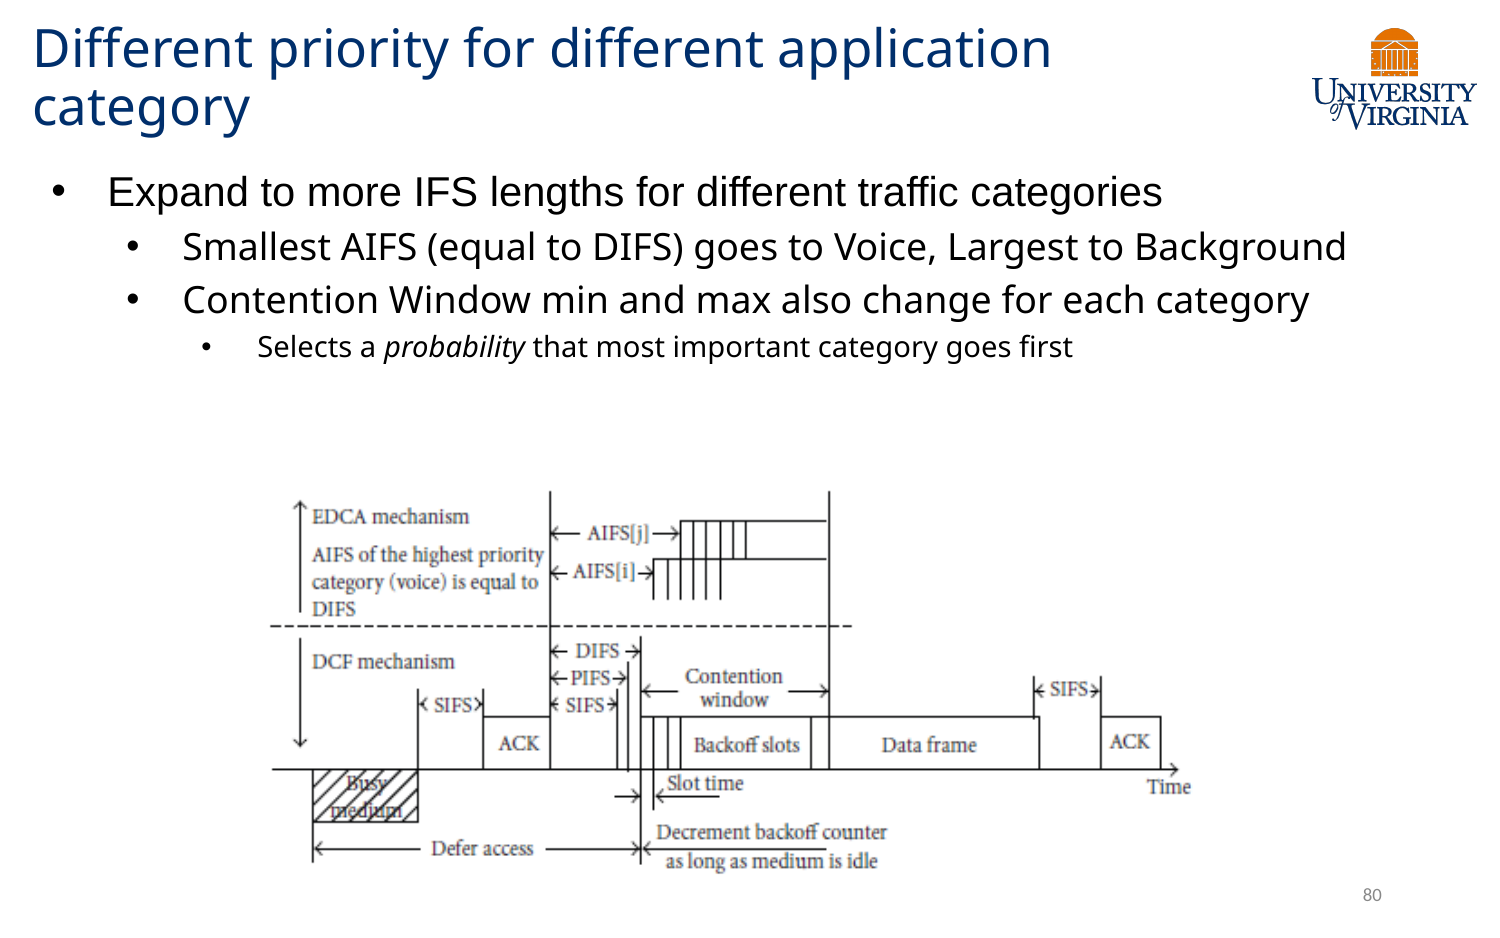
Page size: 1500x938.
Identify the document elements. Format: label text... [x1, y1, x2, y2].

slide_number 80 [1059, 868, 1397, 919]
picture [258, 477, 1229, 895]
title Different priority for different application category [17, 14, 1297, 145]
list Expand to more IFS lengths for different traffic categories Smallest AIFS (equal to DIFS) goes to Voice, Largest to Background Contention Window min and max also change for each category Selects a probability that most important category goes first [17, 157, 1483, 845]
picture [1312, 28, 1477, 130]
